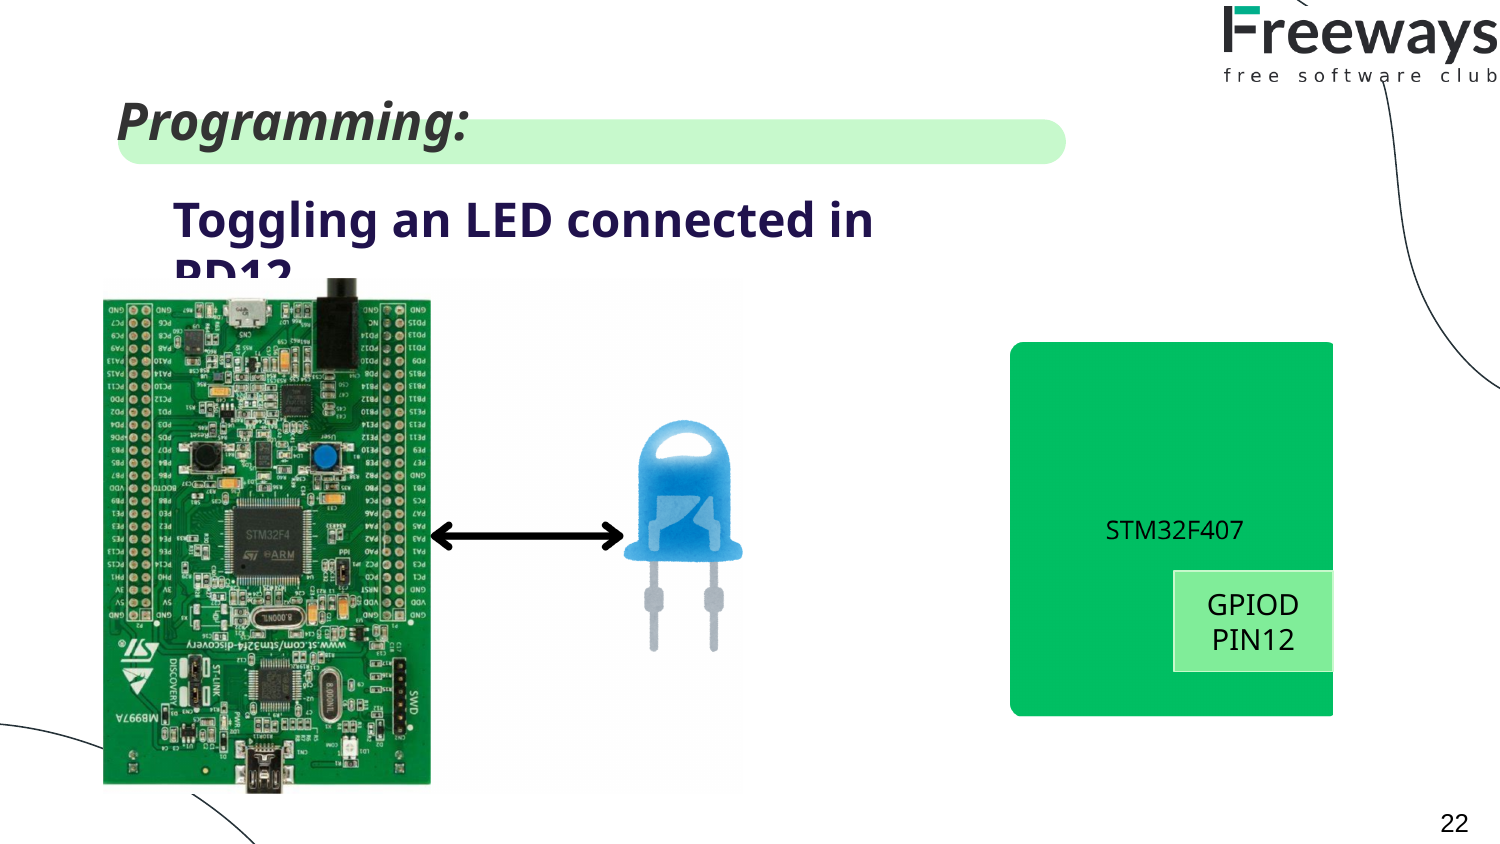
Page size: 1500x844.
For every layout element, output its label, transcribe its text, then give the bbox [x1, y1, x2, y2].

title Programming: [101, 63, 1464, 165]
picture [102, 278, 744, 794]
text_box Toggling an LED connected in PD12 [157, 174, 997, 269]
picture [1224, 5, 1497, 82]
slide_number ‹#› [1427, 793, 1500, 844]
picture [1009, 342, 1334, 717]
